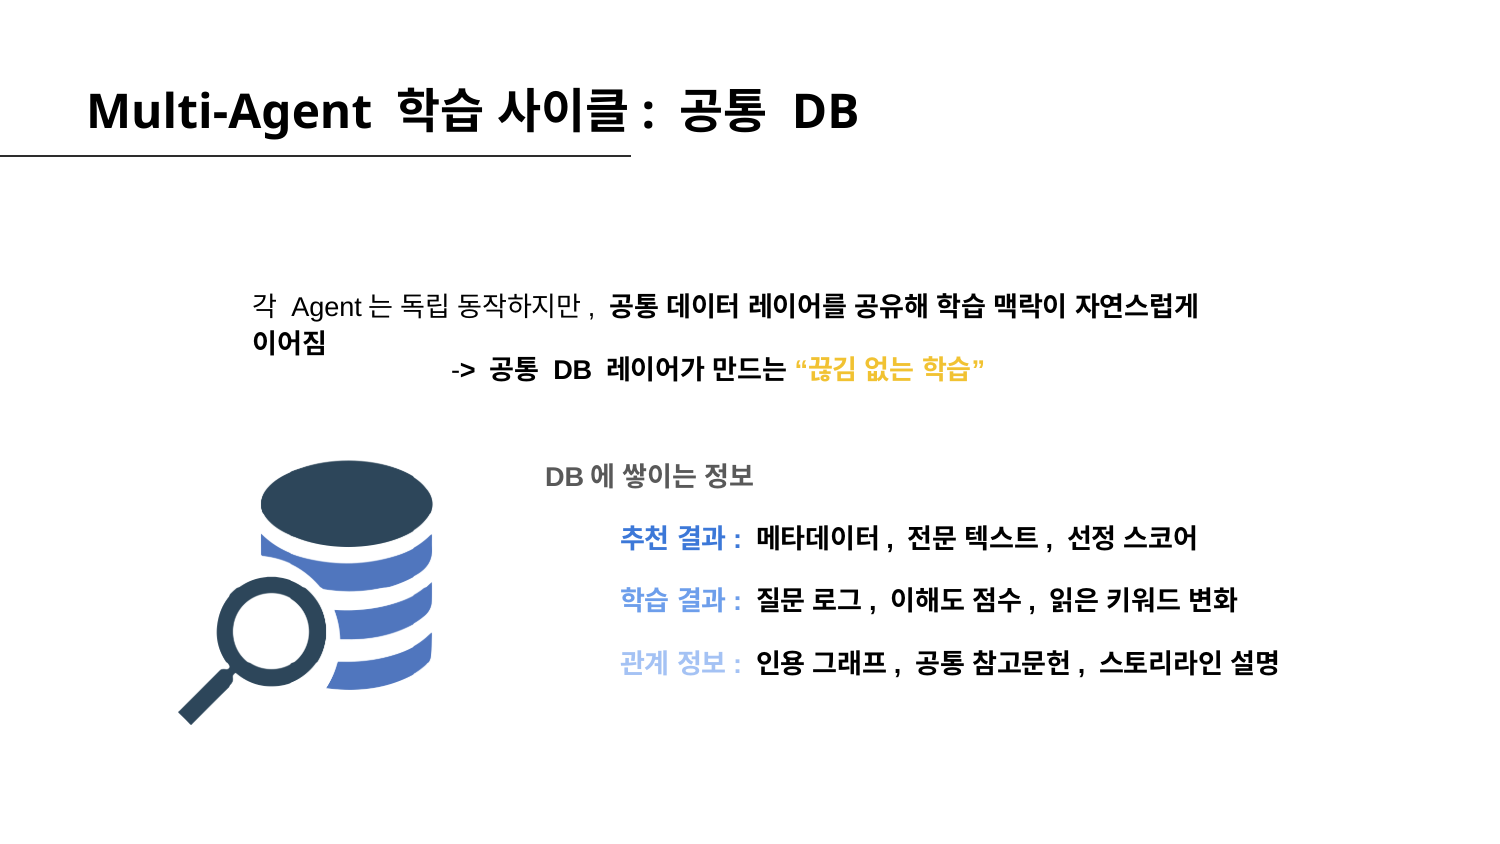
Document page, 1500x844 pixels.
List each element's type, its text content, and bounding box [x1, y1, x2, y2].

text_box Multi-Agent 학습 사이클: 공통 DB [85, 71, 1112, 301]
text_box DB에 쌓이는 정보 추천 결과: 메타데이터, 전문 텍스트, 선정 스코어 학습 결과: 질문 로그, 이해도 점수, 읽은 키워드 변화 관계 정보: 인용 그래프, 공통 참고문헌, 스토리라인 설명 [530, 439, 1332, 694]
text_box -> 공통 DB 레이어가 만드는 “끊김 없는 학습” [436, 332, 1006, 400]
text_box 각 Agent는 독립 동작하지만, 공통 데이터 레이어를 공유해 학습 맥락이 자연스럽게 이어짐 [237, 269, 1254, 374]
picture [167, 439, 476, 737]
